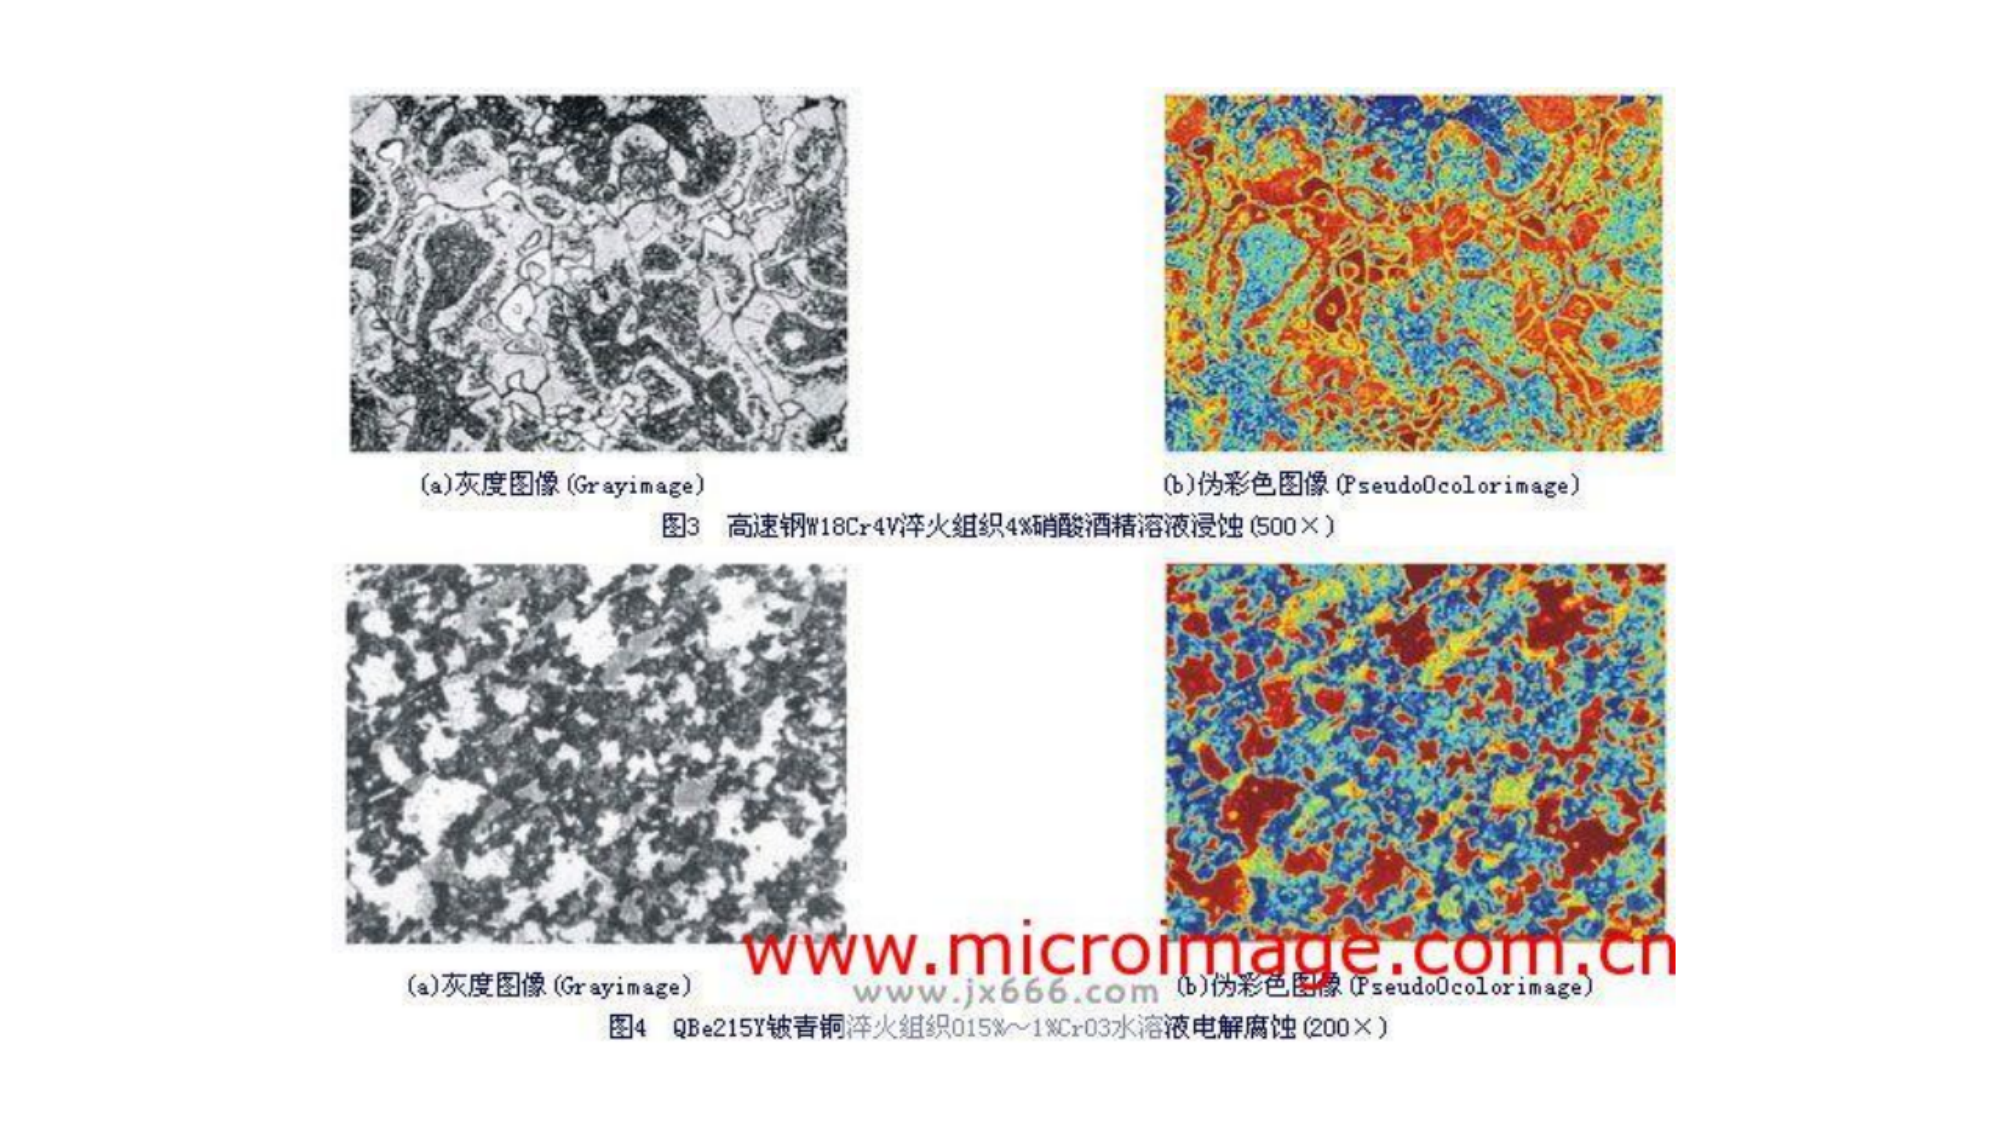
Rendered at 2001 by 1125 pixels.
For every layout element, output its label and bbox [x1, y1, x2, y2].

picture [285, 81, 1715, 1044]
